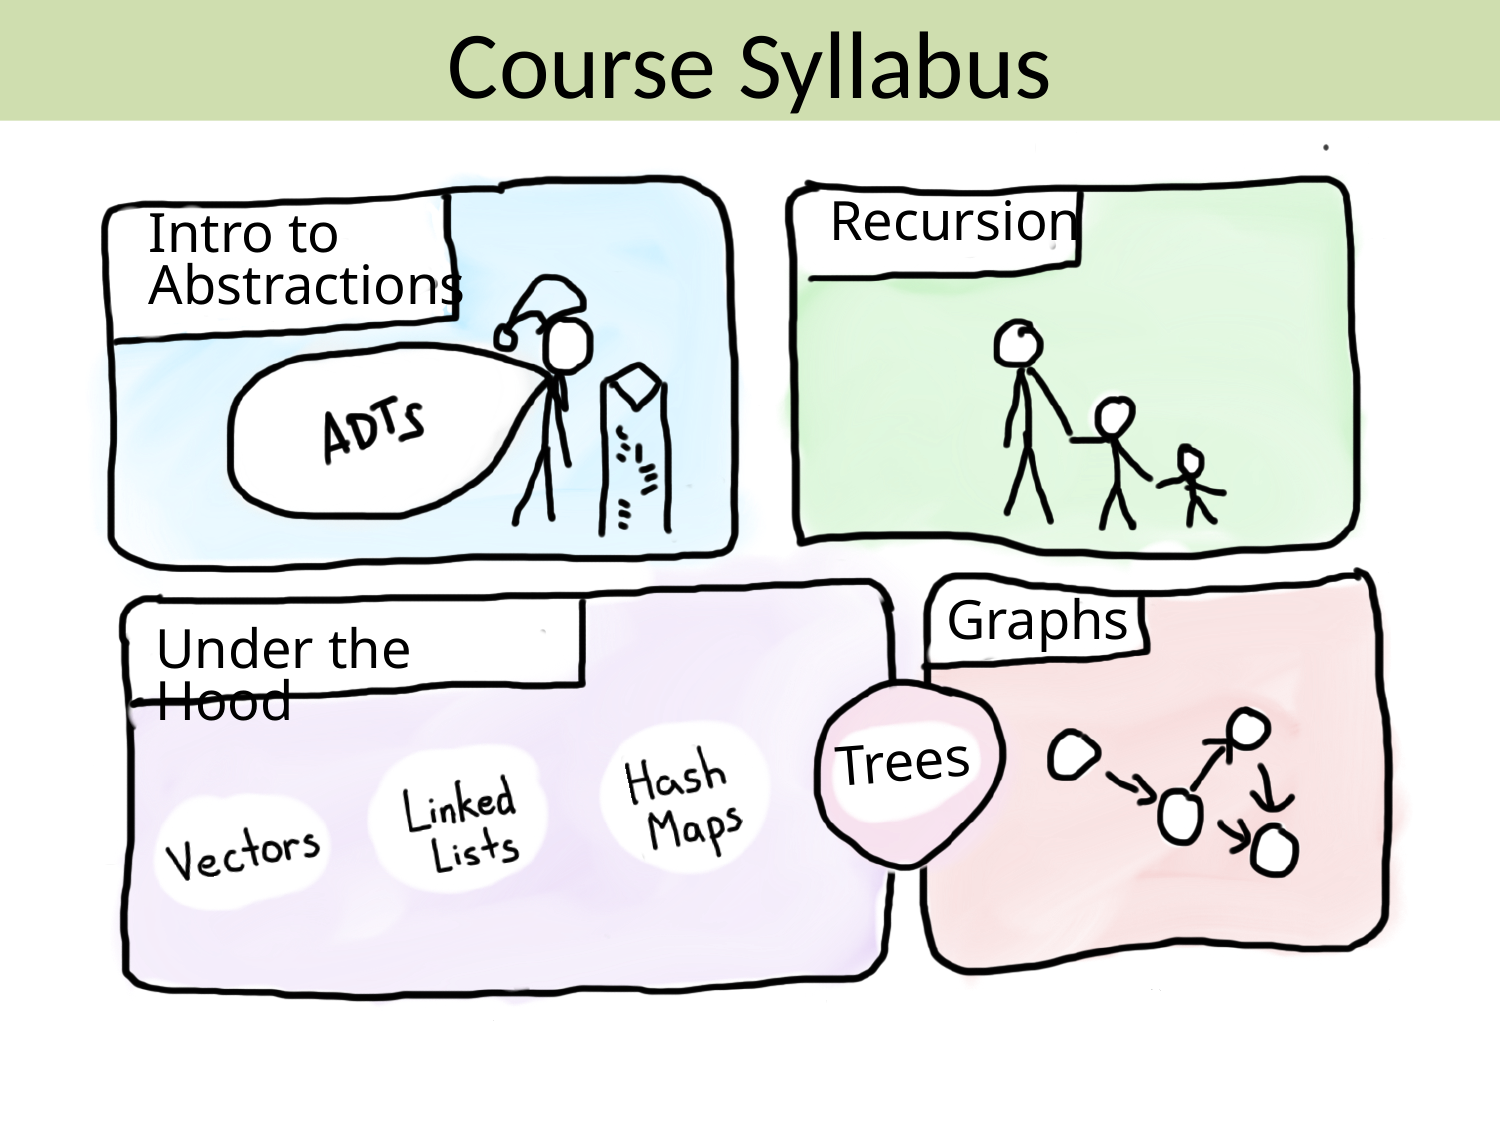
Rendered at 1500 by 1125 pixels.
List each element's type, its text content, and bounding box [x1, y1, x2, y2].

text_box Course Syllabus [0, 0, 1500, 121]
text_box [0, 30, 1452, 1031]
